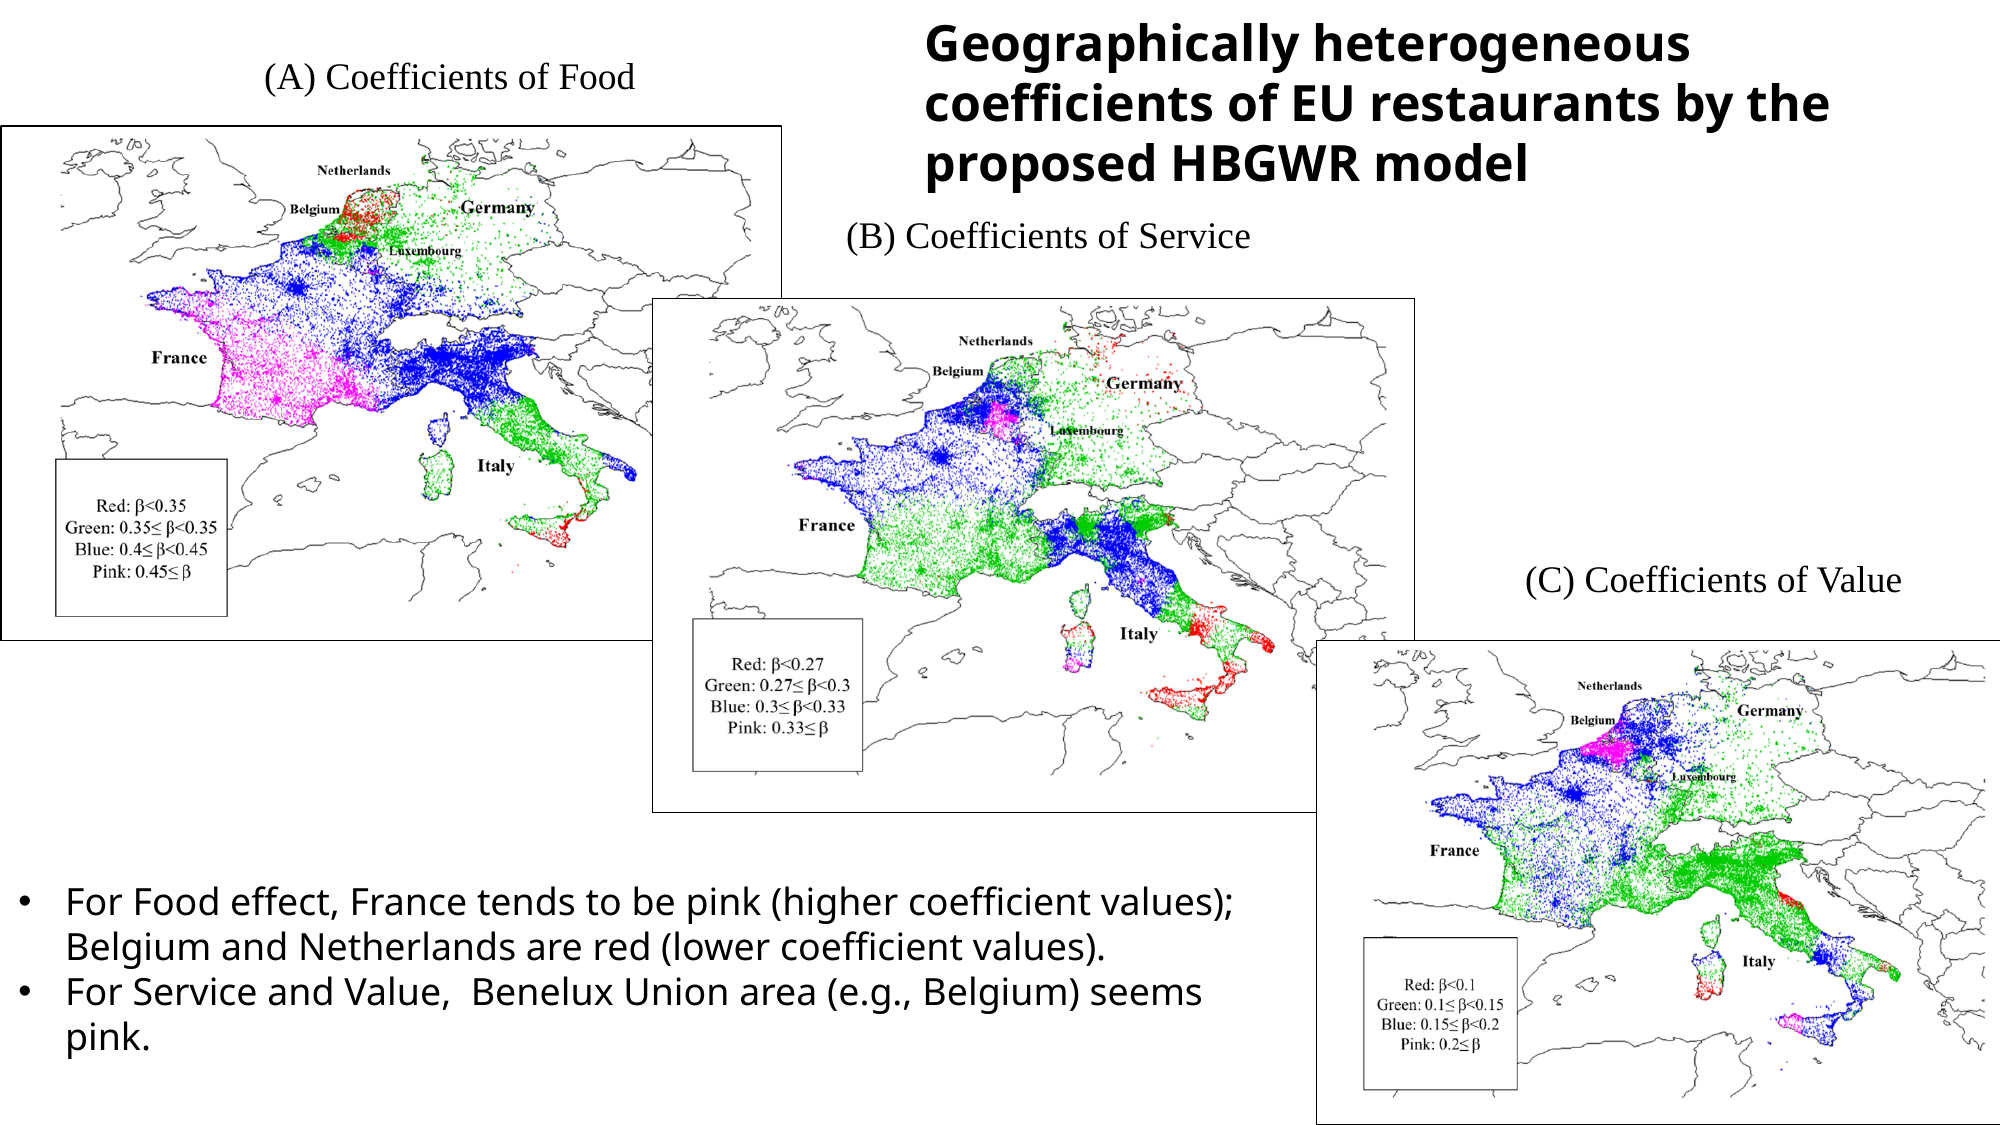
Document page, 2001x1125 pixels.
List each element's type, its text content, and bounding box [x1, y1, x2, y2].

text_box For Food effect, France tends to be pink (higher coefficient values); Belgium and Netherlands are red (lower coefficient values). For Service and Value, Benelux Union area (e.g., Belgium) seems pink. [3, 870, 1302, 1110]
text_box Geographically heterogeneous coefficients of EU restaurants by the proposed HBGWR model [910, 3, 2000, 199]
picture [0, 125, 2000, 1125]
text_box (B) Coefficients of Service [831, 159, 1267, 264]
text_box (C) Coefficients of Value [1510, 502, 1918, 608]
text_box (A) Coefficients of Food [249, 0, 651, 105]
